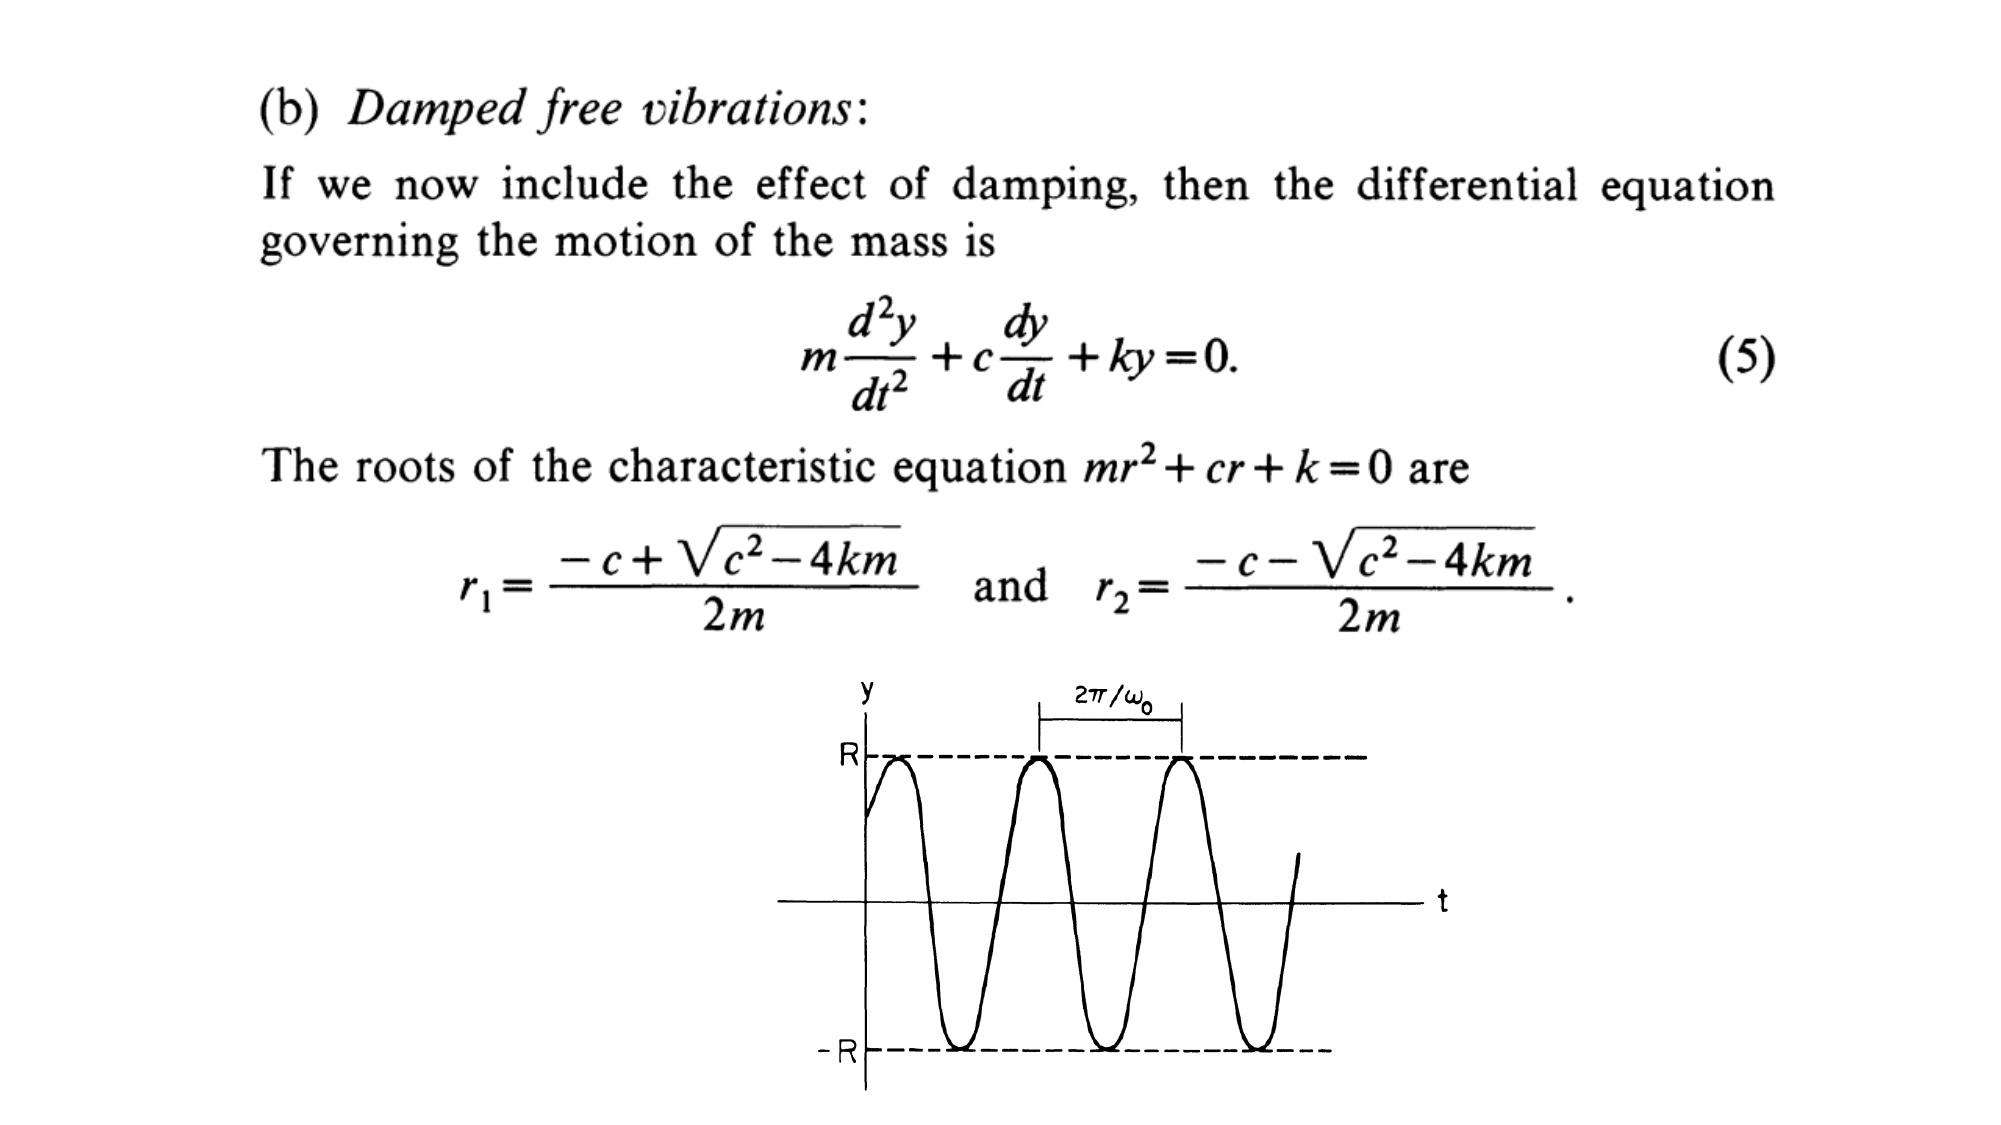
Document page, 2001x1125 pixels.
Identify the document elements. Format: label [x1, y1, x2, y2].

picture [226, 68, 1805, 1099]
